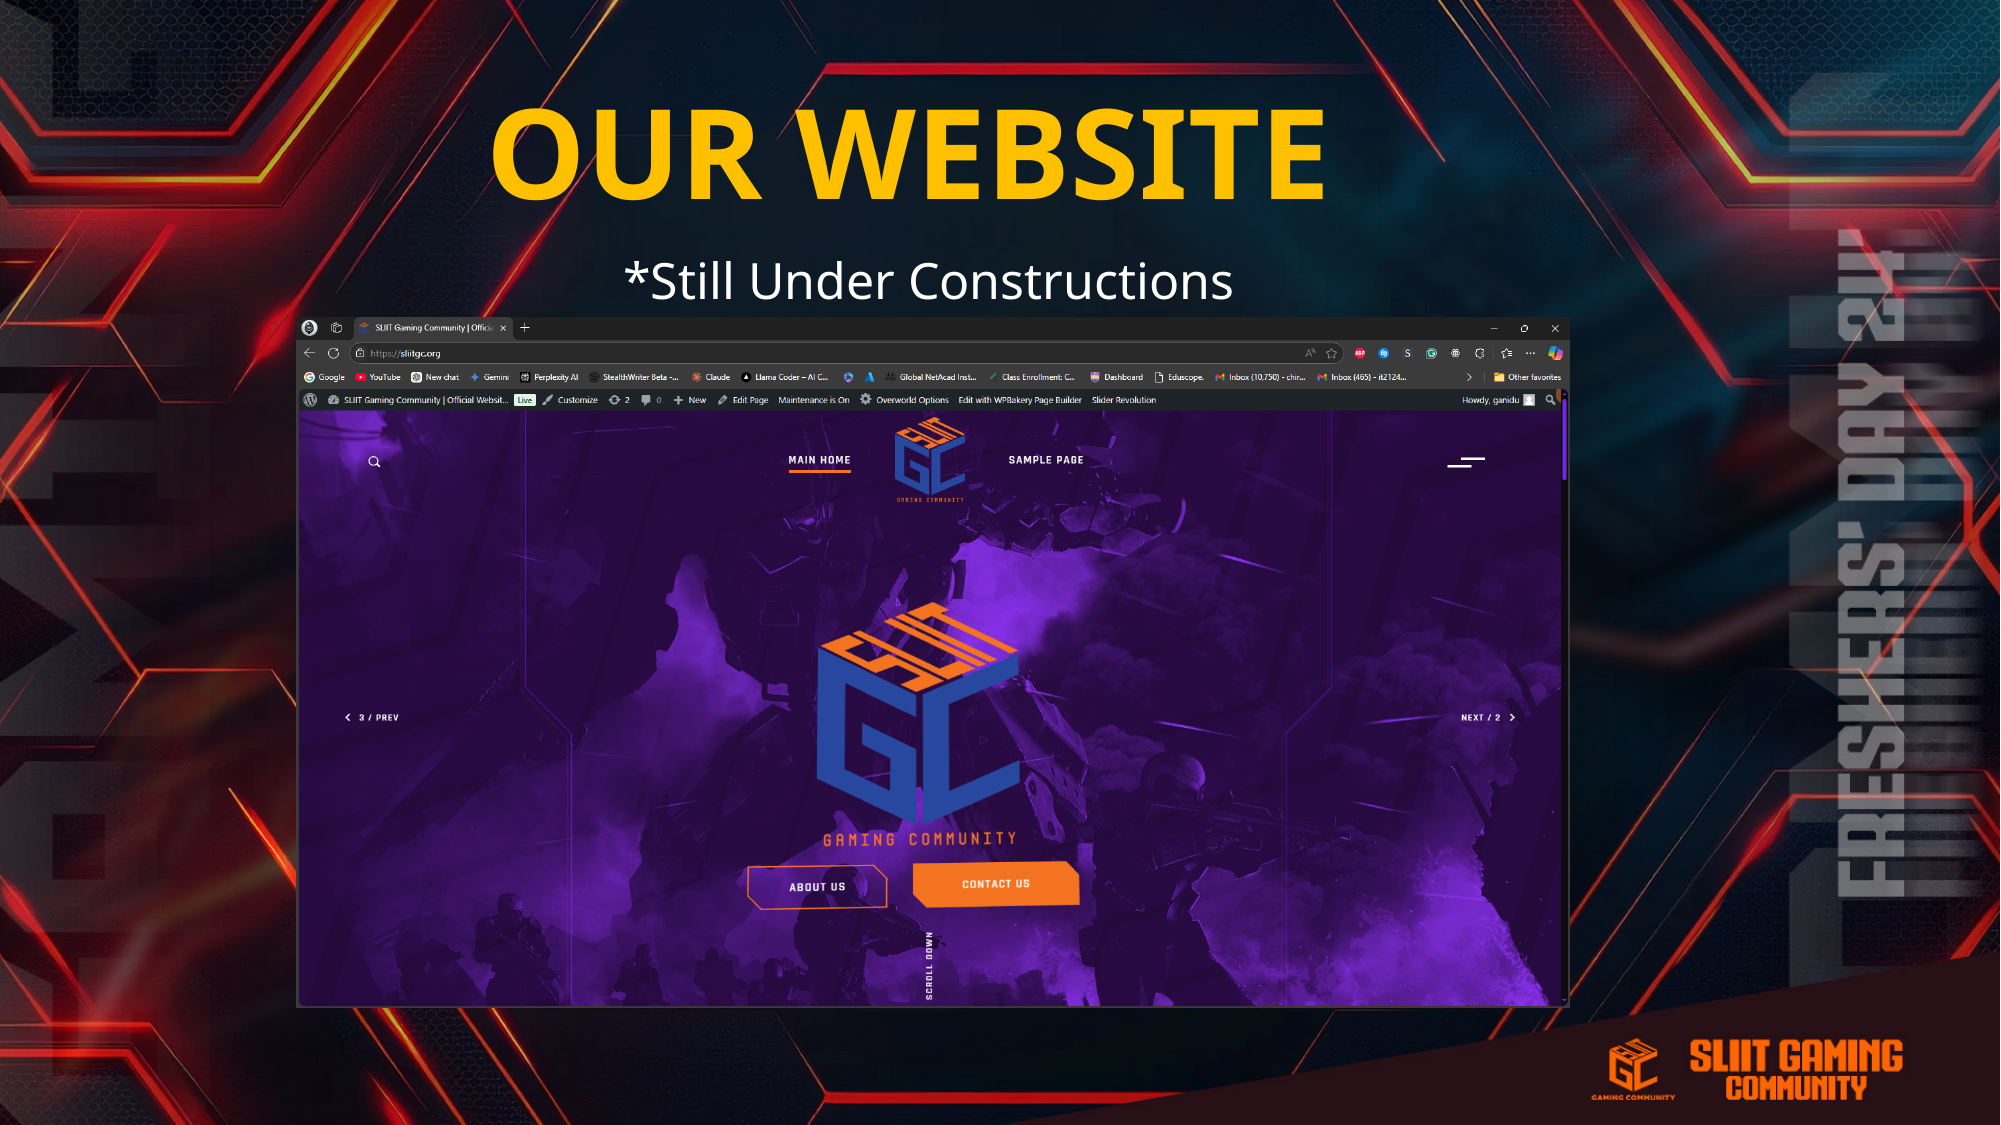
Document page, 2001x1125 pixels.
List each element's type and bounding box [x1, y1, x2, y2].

list [0, 0, 2000, 1125]
picture [295, 317, 1571, 1008]
